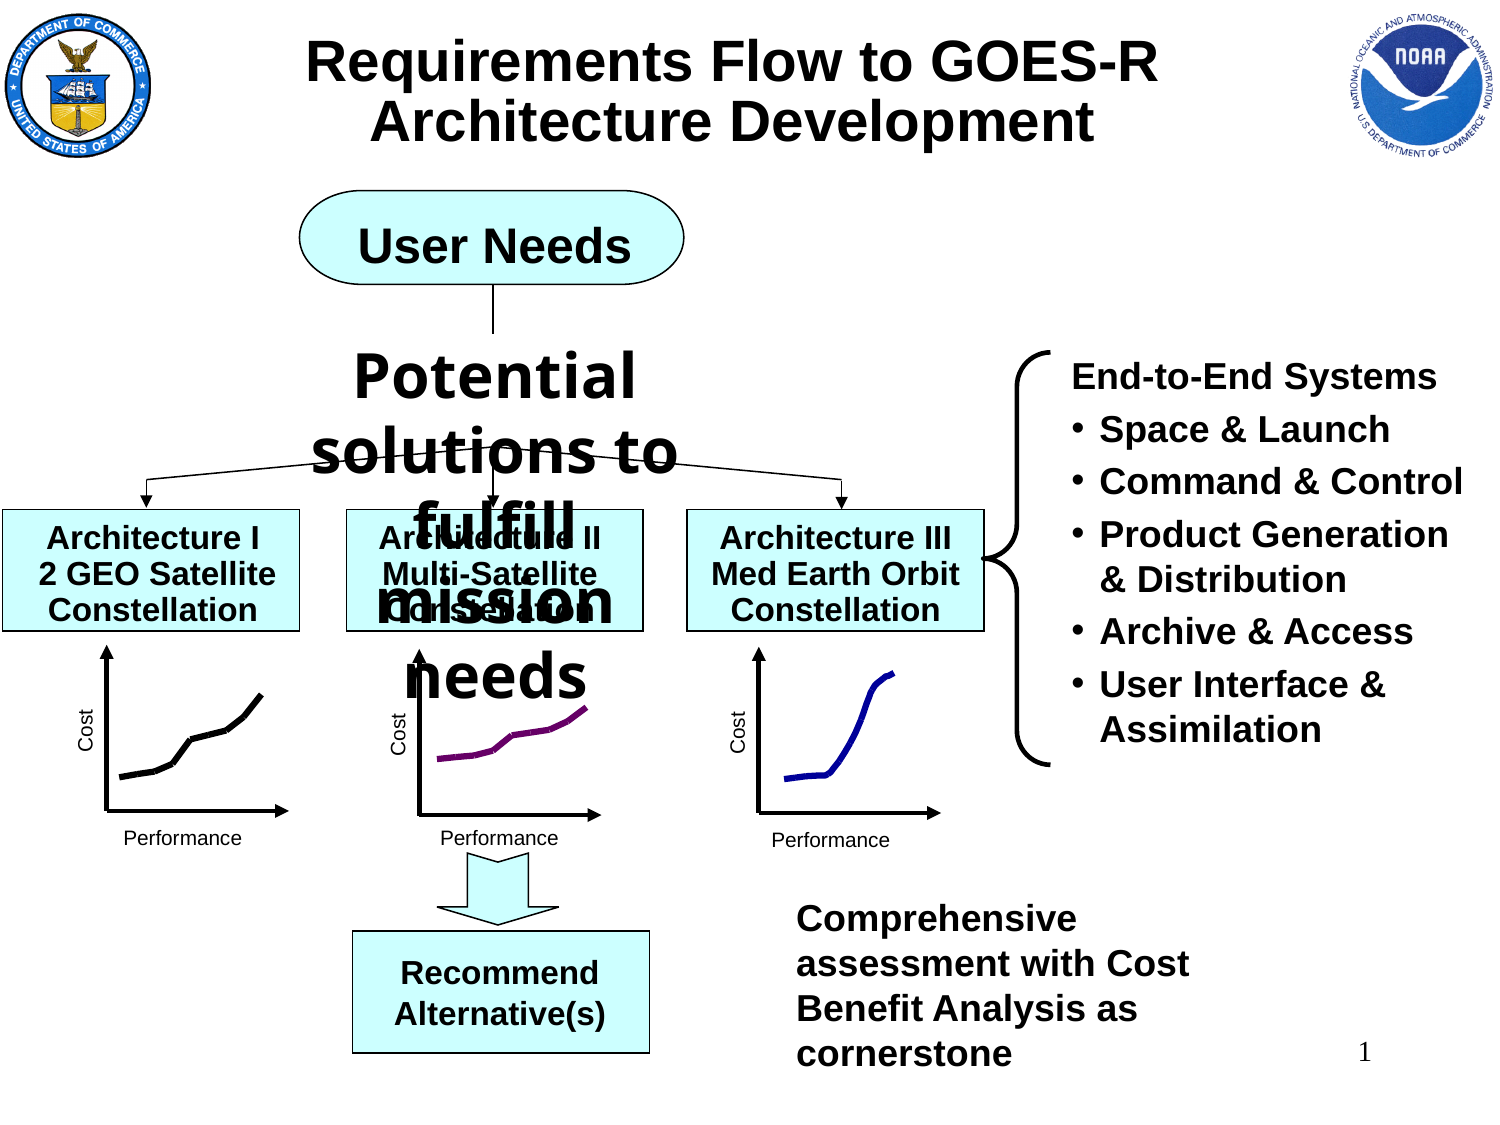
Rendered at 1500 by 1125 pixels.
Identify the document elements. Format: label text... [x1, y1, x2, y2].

picture [2, 10, 112, 160]
text_box [299, 190, 684, 282]
text_box [983, 352, 1051, 765]
title Requirements Flow to GOES-R Architecture Development [112, 0, 1354, 188]
text_box Architecture III Med Earth Orbit Constellation [712, 512, 986, 636]
text_box End-to-End Systems Space & Launch Command & Control Product Generation & Distribution Archive & Access User Interface & Assimilation [1056, 344, 1500, 821]
text_box Potential solutions to fulfill mission needs [278, 328, 712, 445]
slide_number ‹#› [1074, 1025, 1388, 1100]
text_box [494, 446, 842, 480]
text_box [716, 646, 942, 860]
text_box Recommend Alternative(s) [350, 944, 650, 1040]
text_box [352, 931, 650, 944]
text_box [436, 865, 559, 925]
picture [1354, 10, 1495, 161]
text_box User Needs [341, 206, 648, 282]
text_box Potential solutions to fulfill mission needs [278, 489, 712, 719]
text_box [376, 648, 602, 858]
text_box Comprehensive assessment with Cost Benefit Analysis as cornerstone [781, 886, 1287, 1082]
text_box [63, 644, 290, 858]
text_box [146, 446, 492, 480]
text_box Architecture I 2 GEO Satellite Constellation [0, 512, 278, 636]
text_box [352, 1040, 650, 1054]
